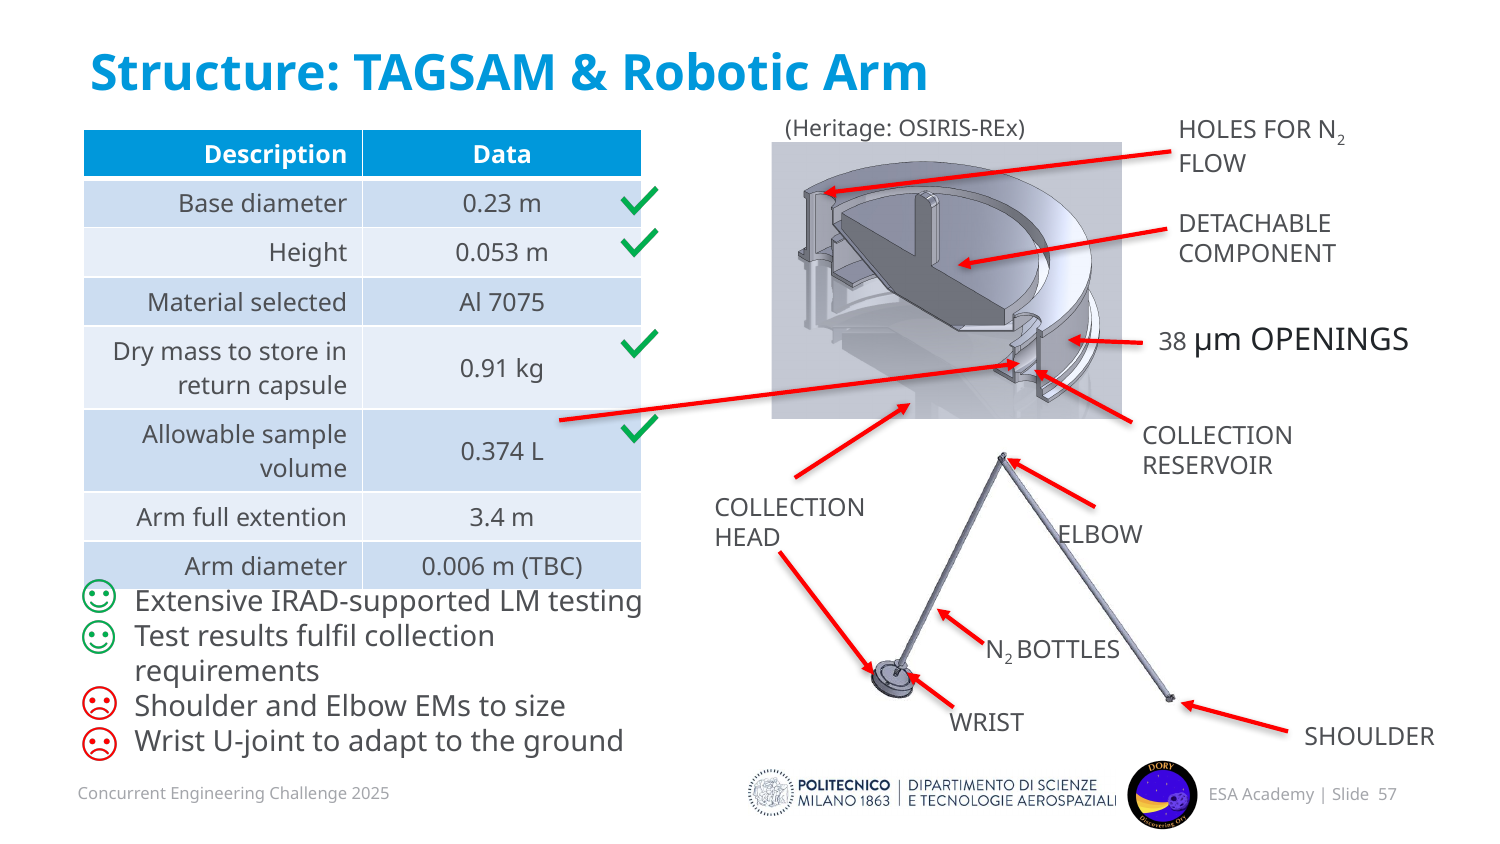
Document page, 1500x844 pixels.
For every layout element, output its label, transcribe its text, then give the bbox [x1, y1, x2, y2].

table_cell 0.91 kg [363, 327, 614, 408]
table_cell Arm full extention [84, 493, 362, 540]
table_cell 0.053 m [363, 228, 614, 276]
table_cell Material selected [84, 278, 362, 325]
title Structure: TAGSAM & Robotic Arm [75, 0, 1425, 141]
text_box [558, 363, 614, 421]
table_cell Arm diameter [84, 542, 362, 574]
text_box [619, 179, 659, 450]
table_cell 0.23 m [363, 181, 615, 227]
table_header Data [363, 130, 641, 176]
text_box Extensive IRAD-supported LM testing Test results fulfil collection requirements Shoulder and Elbow EMs to size Wrist U-joint to adapt to the ground [119, 574, 695, 765]
table_cell 3.4 m [363, 493, 641, 540]
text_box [77, 575, 122, 765]
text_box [794, 402, 911, 479]
picture [748, 769, 1116, 816]
table_cell Al 7075 [363, 278, 614, 325]
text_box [698, 432, 1500, 759]
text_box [771, 106, 1440, 489]
table_cell Dry mass to store in return capsule [84, 327, 362, 408]
table_cell 0.374 L [363, 410, 641, 491]
table_cell 0.006 m (TBC) [363, 542, 641, 574]
picture [1125, 759, 1199, 831]
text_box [664, 363, 1021, 421]
table_cell Allowable sample volume [84, 410, 362, 491]
table_cell Base diameter [84, 181, 362, 227]
table_header Description [84, 130, 362, 176]
table_cell Height [84, 228, 362, 276]
